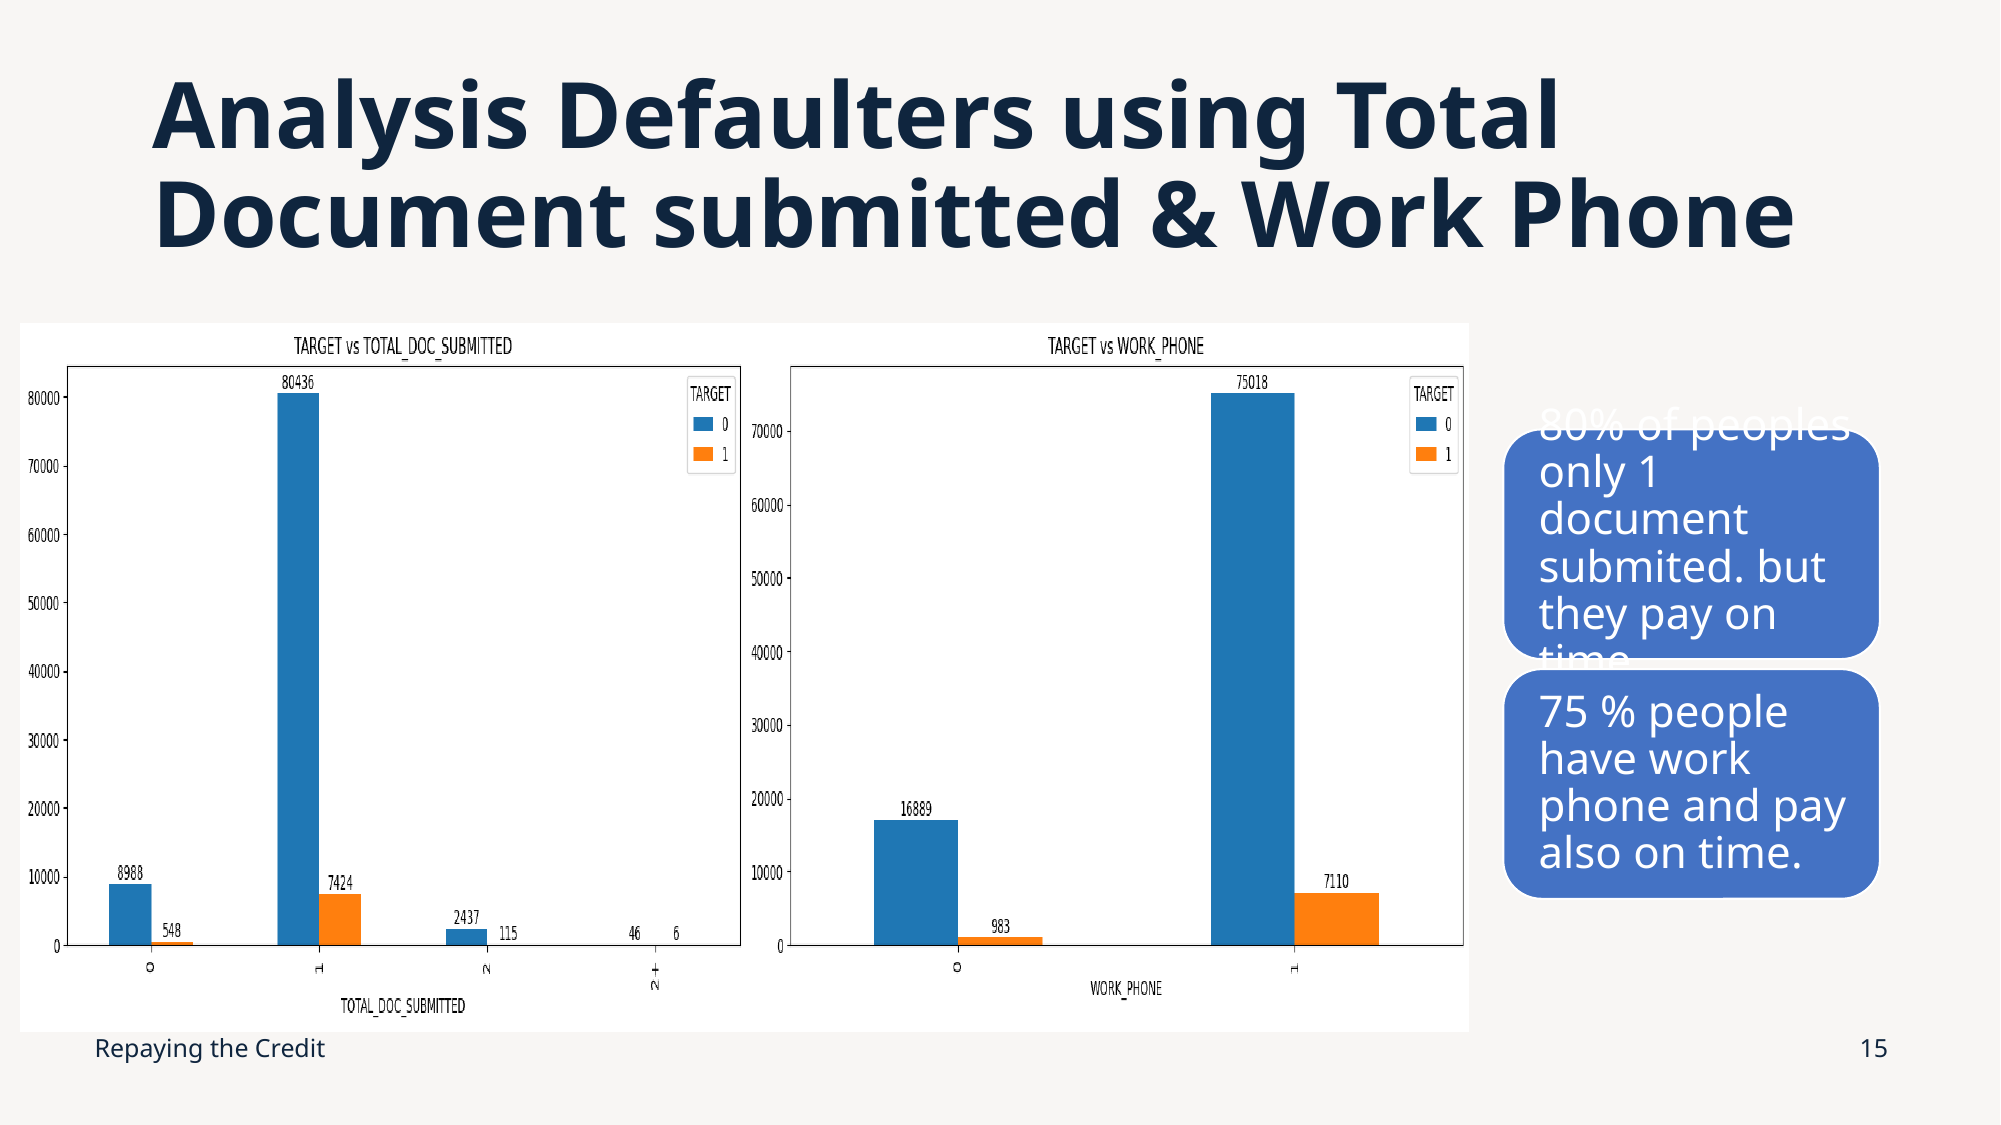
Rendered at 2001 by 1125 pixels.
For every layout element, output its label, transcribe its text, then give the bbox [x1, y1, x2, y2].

title Analysis Defaulters using Total Document submitted & Work Phone [137, 59, 1863, 278]
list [20, 323, 1469, 1032]
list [1503, 379, 1880, 949]
slide_number 15 [1836, 1020, 1912, 1080]
footer Repaying the Credit [79, 1032, 755, 1080]
